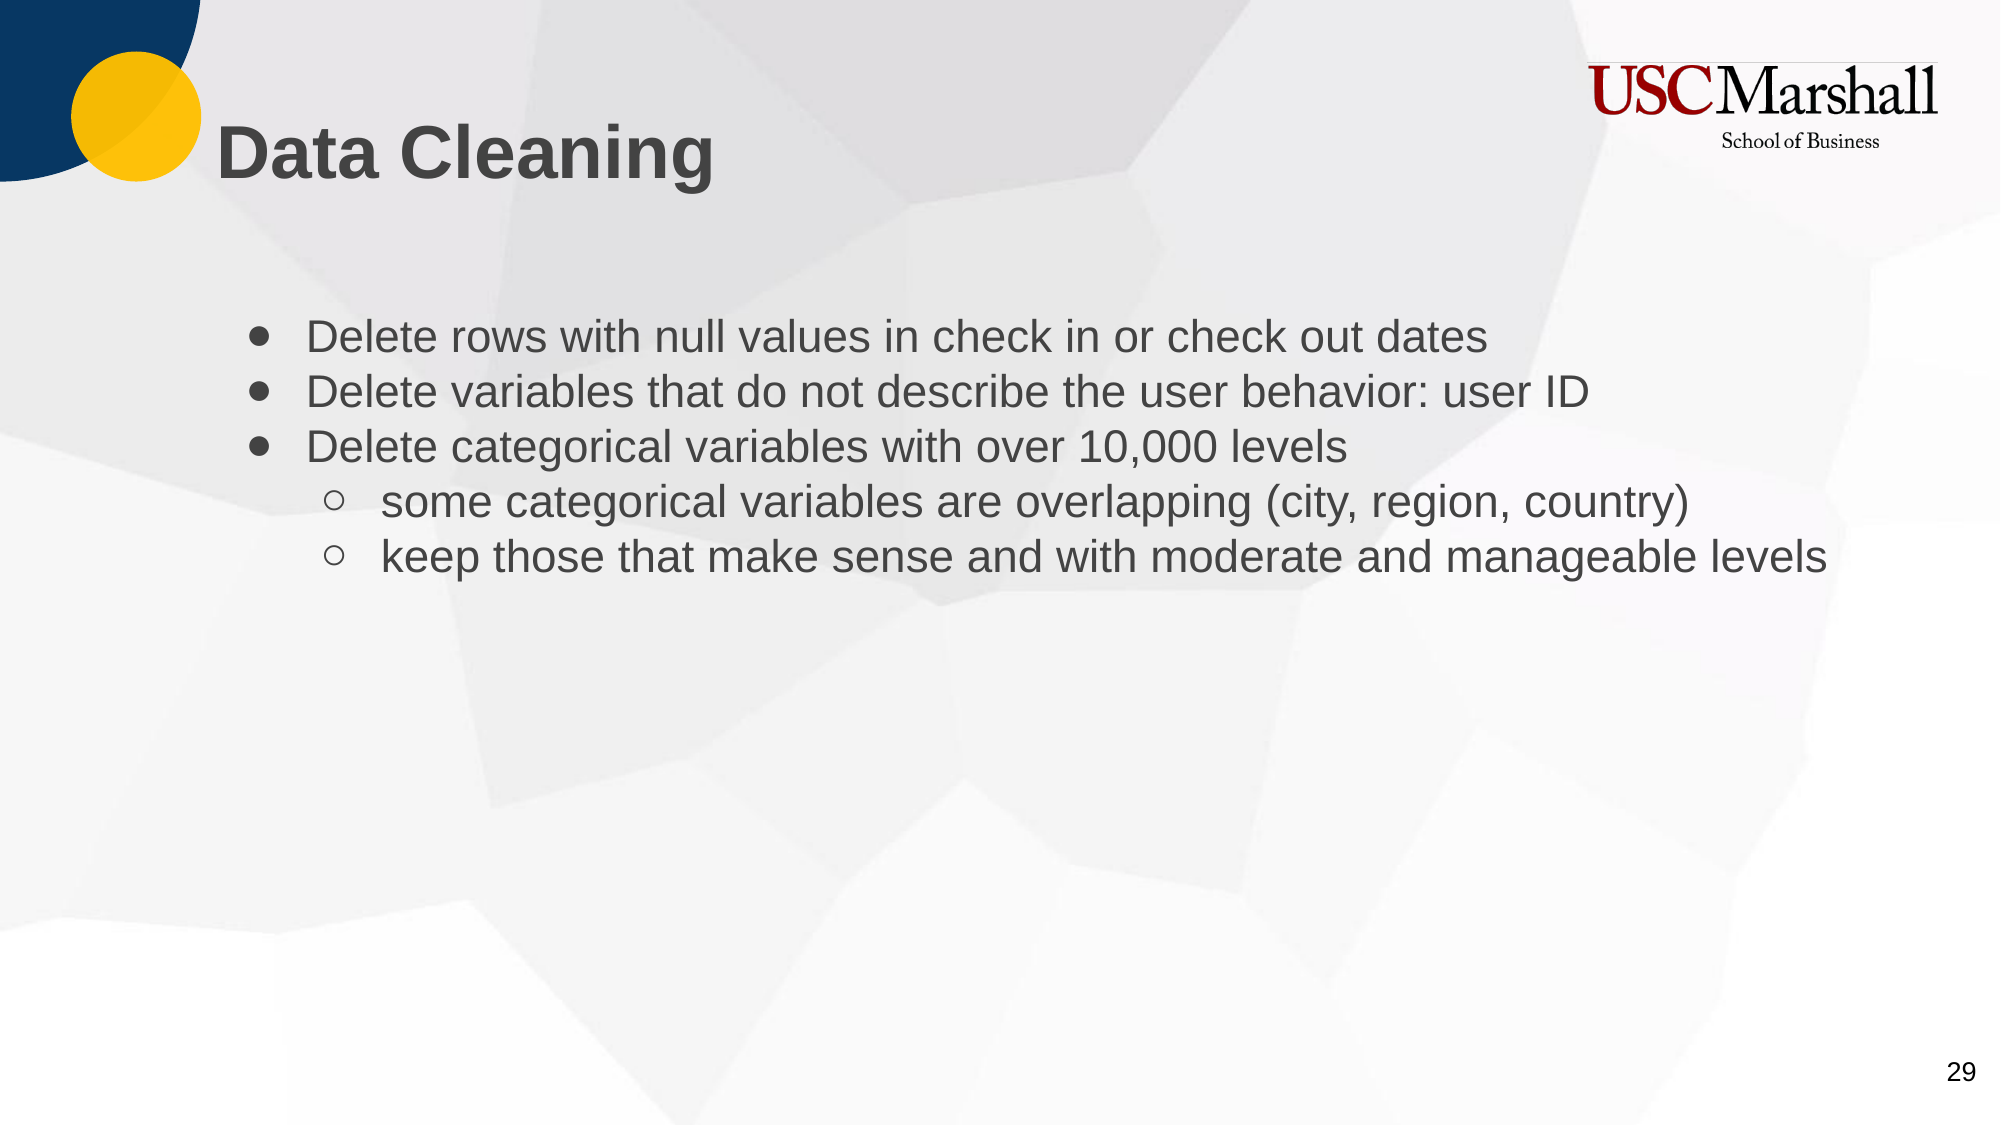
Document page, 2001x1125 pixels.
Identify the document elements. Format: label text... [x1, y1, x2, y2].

text_box Data Cleaning [201, 82, 909, 149]
text_box Delete rows with null values in check in or check out dates Delete variables that do not describe the user behavior: user ID Delete categorical variables with over 10,000 levels some categorical variables are overlapping (city, region, country) keep those that make sense and with moderate and manageable levels [215, 291, 1950, 894]
slide_number ‹#› [1871, 1038, 1992, 1125]
picture [0, 0, 2001, 1125]
text_box [71, 51, 202, 182]
text_box [0, 0, 201, 182]
